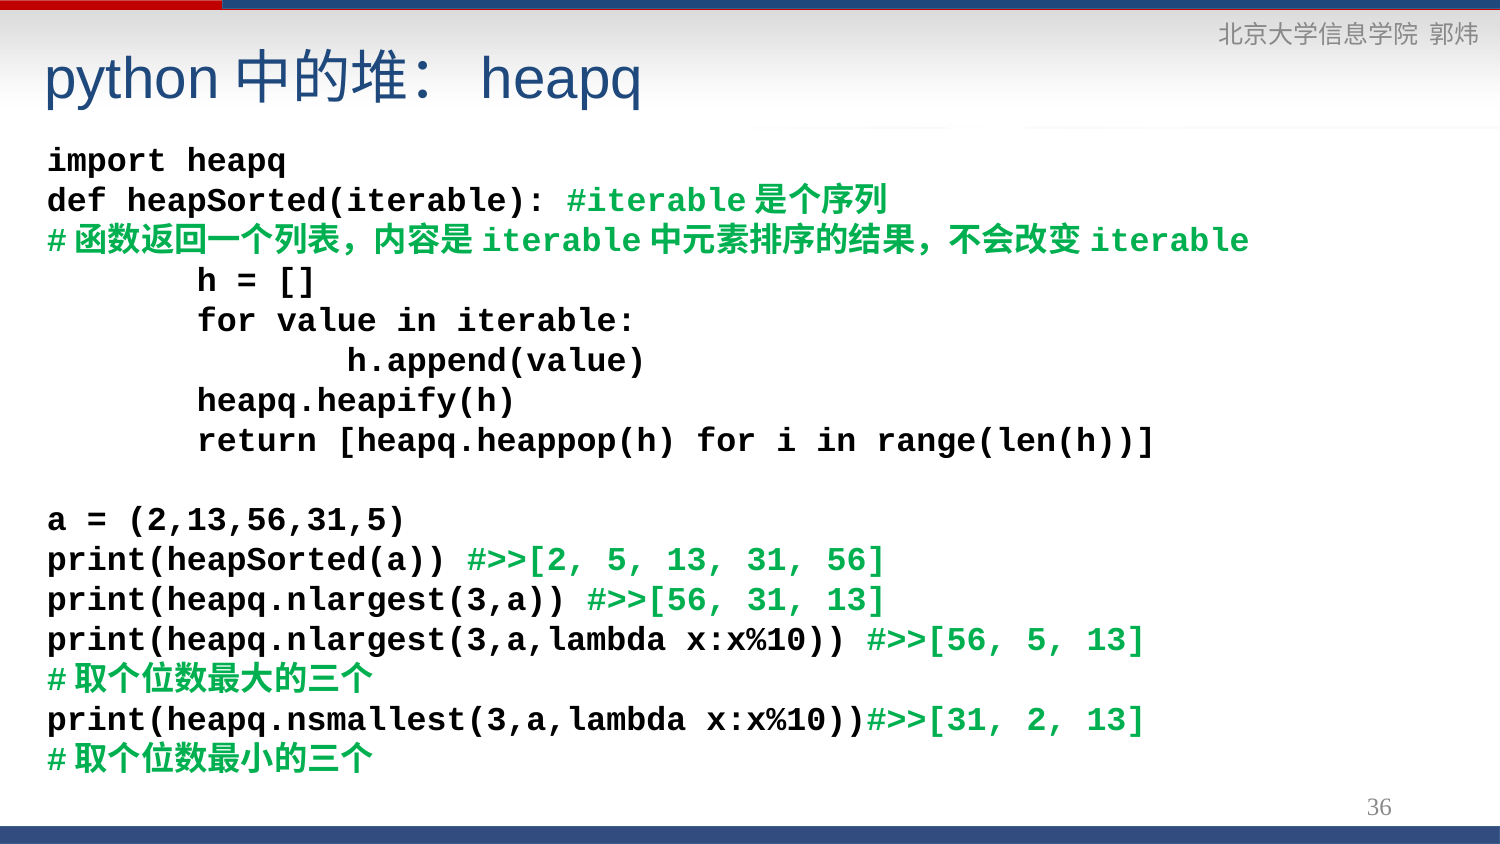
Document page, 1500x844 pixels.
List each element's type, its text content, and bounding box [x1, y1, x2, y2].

title python中的堆：heapq [29, 20, 1380, 131]
picture [0, 10, 1500, 129]
slide_number 36 [1316, 782, 1443, 828]
text_box import heapq def heapSorted(iterable): #iterable是个序列 #函数返回一个列表，内容是iterable中元素排序的结果，不会改变iterable h = [] for value in iterable: h.append(value) heapq.heapify(h) return [heapq.heappop(h) for i in range(len(h))] a = (2,13,56,31,5) print(heapSorted(a)) #>>[2, 5, 13, 31, 56] print(heapq.nlargest(3,a)) #>>[56, 31, 13] print(heapq.nlargest(3,a,lambda x:x%10)) #>>[56, 5, 13] #取个位数最大的三个 print(heapq.nsmallest(3,a,lambda x:x%10))#>>[31, 2, 13] #取个位数最小的三个 [32, 130, 1438, 785]
